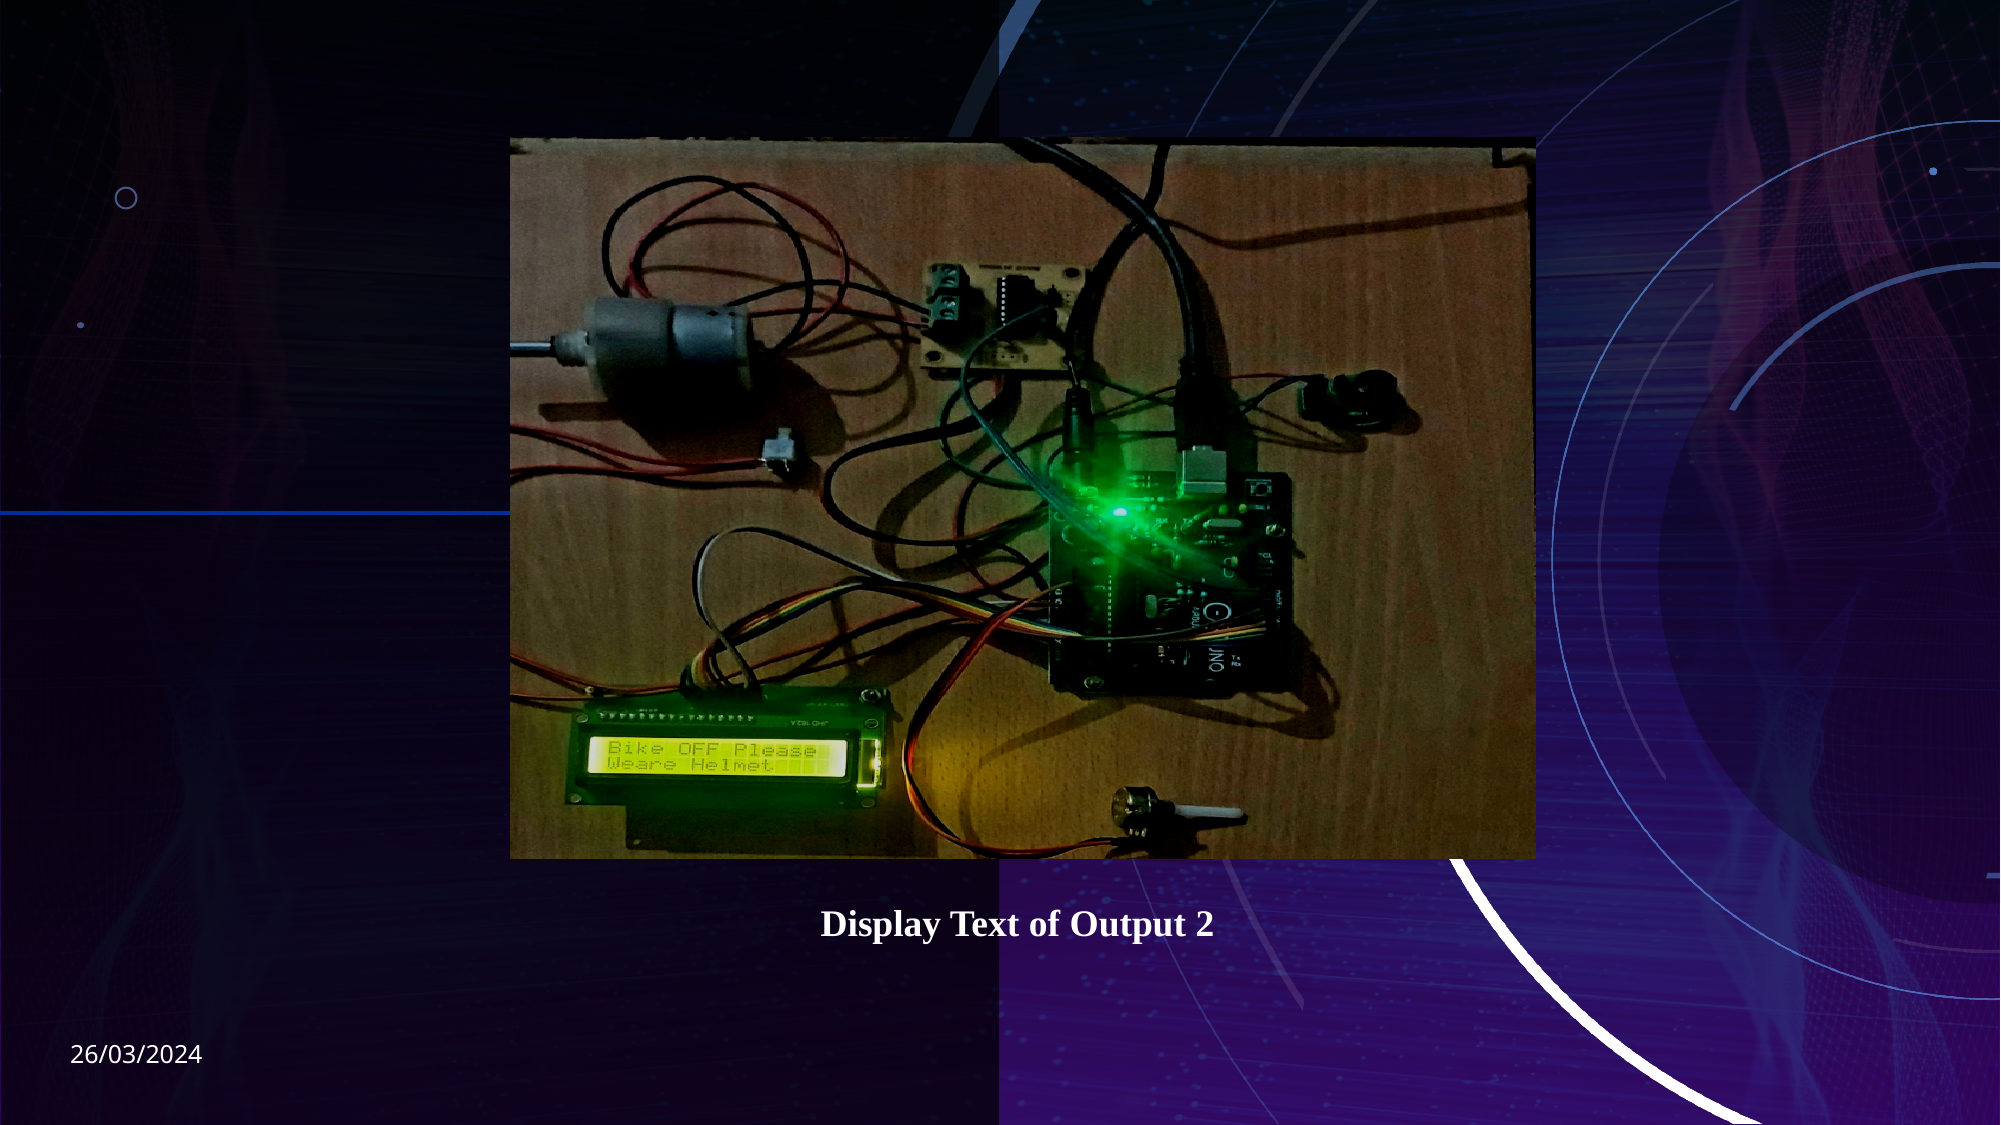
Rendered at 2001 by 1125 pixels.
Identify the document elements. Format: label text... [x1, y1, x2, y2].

text_box Display Text of Output 2 [805, 891, 1230, 952]
picture [510, 0, 2001, 1124]
footer 26/03/2024 [55, 1023, 731, 1084]
